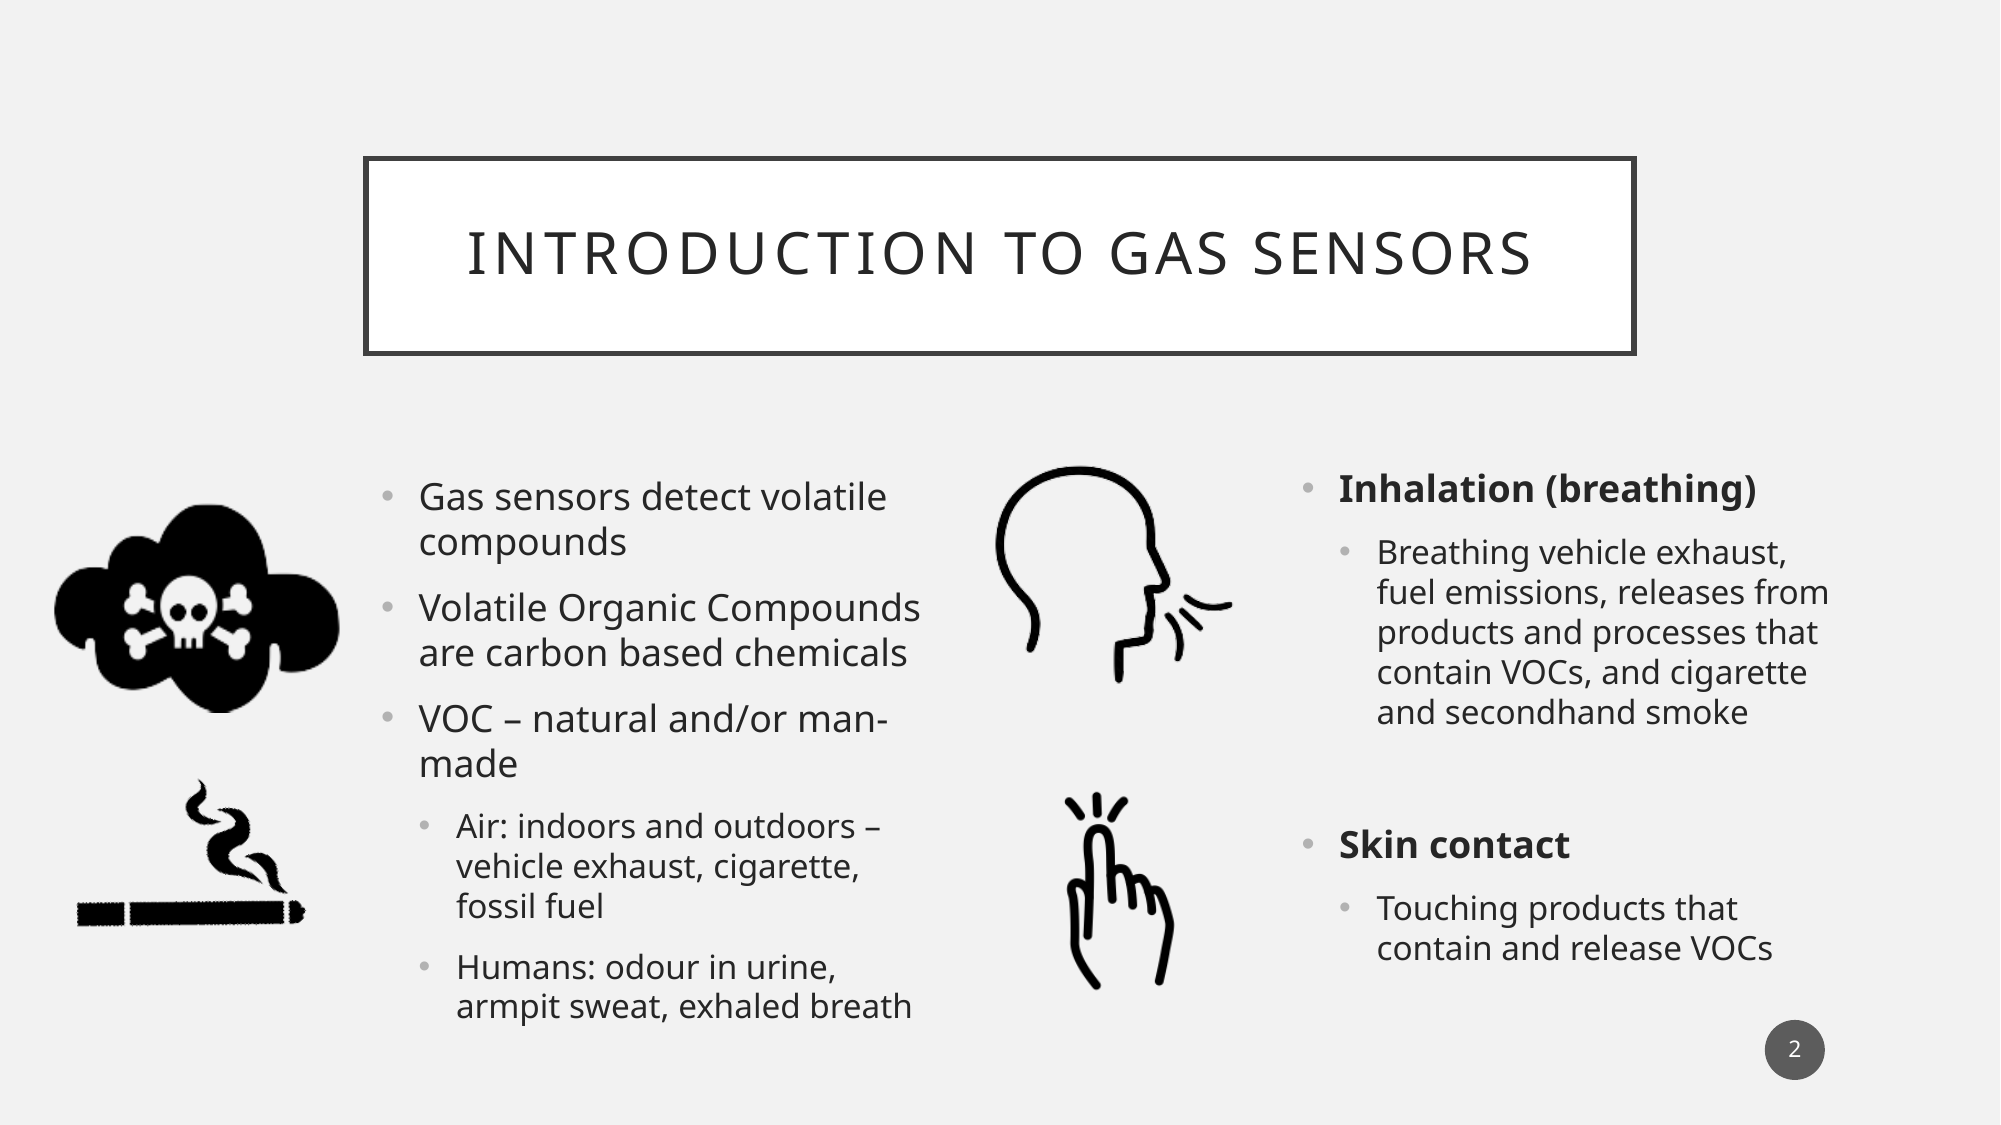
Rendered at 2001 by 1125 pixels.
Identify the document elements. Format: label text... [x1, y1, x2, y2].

picture [973, 436, 1256, 713]
picture [42, 751, 350, 1059]
slide_number 2 [1764, 1019, 1825, 1080]
list Inhalation (breathing) Breathing vehicle exhaust, fuel emissions, releases from products and processes that contain VOCs, and cigarette and secondhand smoke Skin contact Touching products that contain and release VOCs [1286, 457, 1864, 1055]
text_box Gas sensors detect volatile compounds Volatile Organic Compounds are carbon based chemicals VOC – natural and/or man-made Air: indoors and outdoors – vehicle exhaust, cigarette, fossil fuel Humans: odour in urine, armpit sweat, exhaled breath [365, 465, 943, 1125]
picture [1004, 783, 1226, 1005]
picture [22, 502, 348, 713]
title Introduction TO GAS SENSORS [363, 156, 1637, 356]
